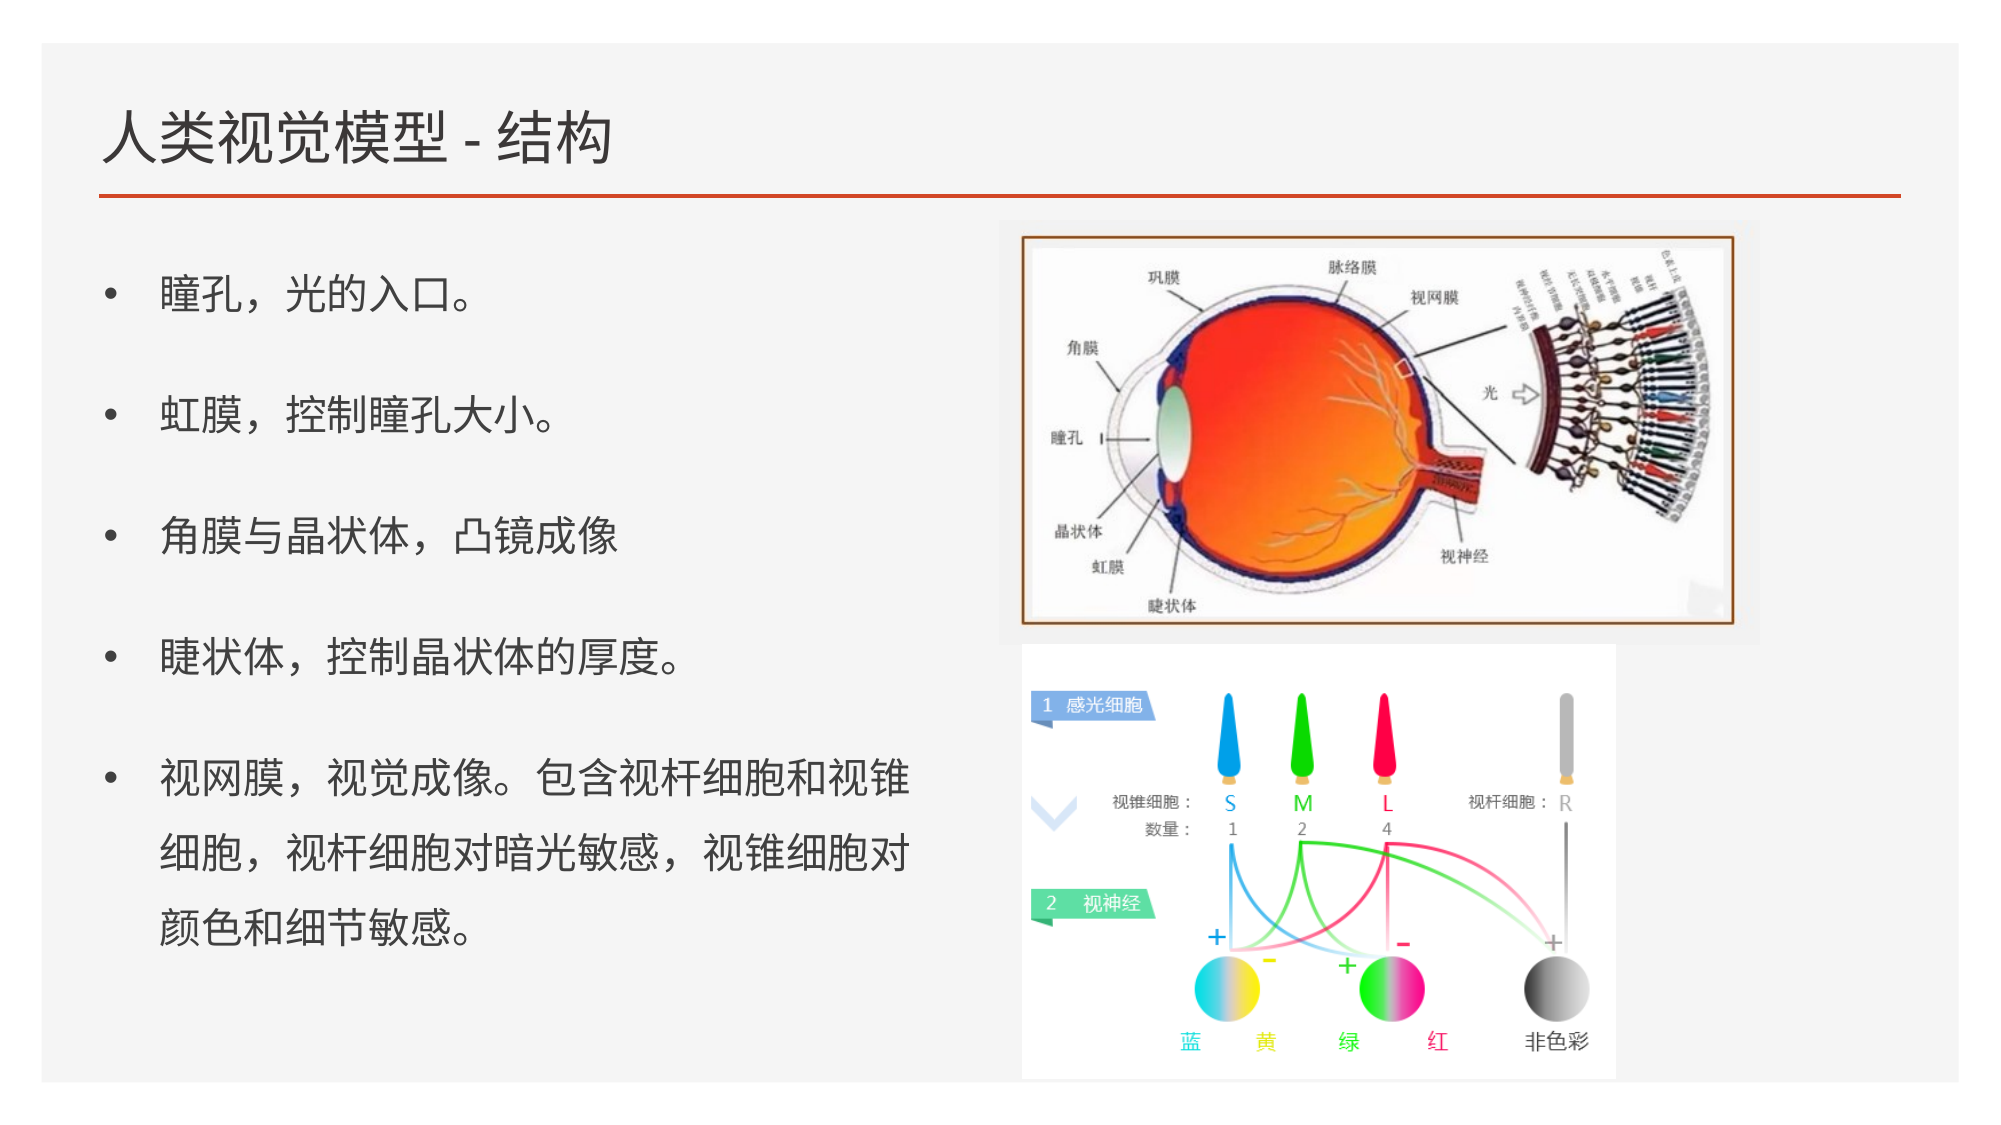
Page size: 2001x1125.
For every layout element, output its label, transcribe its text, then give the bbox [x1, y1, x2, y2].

title 人类视觉模型-结构 [85, 73, 1214, 179]
list 瞳孔，光的入口。 虹膜，控制瞳孔大小。 角膜与晶状体，凸镜成像 睫状体，控制晶状体的厚度。 视网膜，视觉成像。包含视杆细胞和视锥细胞，视杆细胞对暗光敏感，视锥细胞对颜色和细节敏感。 [88, 235, 964, 1052]
picture [999, 220, 1760, 1079]
